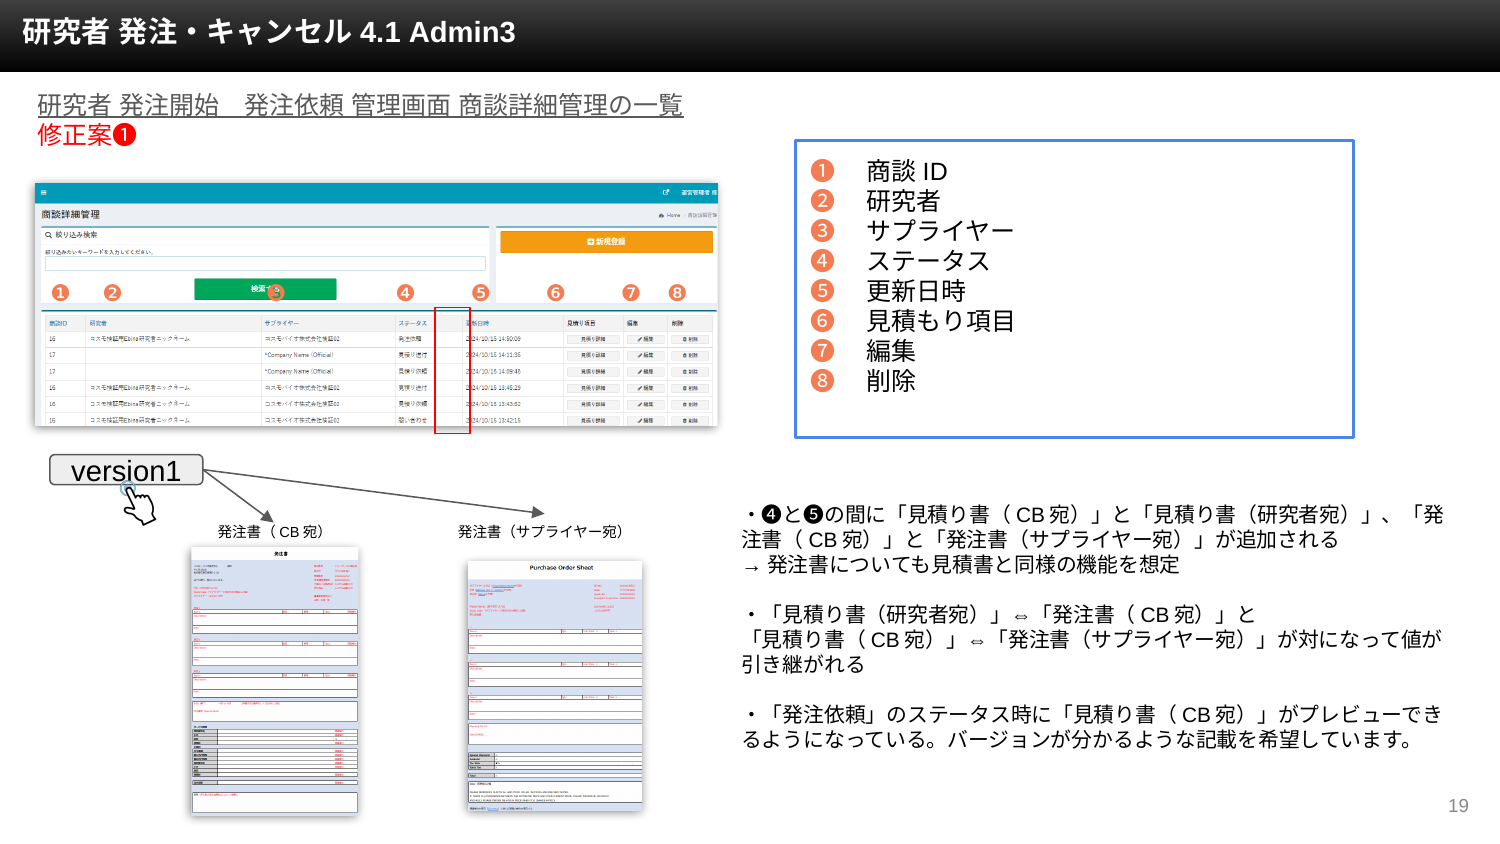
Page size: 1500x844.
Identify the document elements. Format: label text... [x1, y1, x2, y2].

text_box ❶ 商談ID ❷ 研究者 ❸ サプライヤー ❹ ステータス ❺ 更新日時 ❻ 見積もり項目 ❼ 編集 ❽ 削除 [795, 140, 1354, 438]
picture [97, 472, 180, 534]
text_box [202, 469, 545, 514]
text_box [0, 0, 1500, 72]
text_box version1 [49, 454, 203, 485]
picture [467, 561, 642, 811]
text_box 研究者 発注・キャンセル4.1 Admin3 [22, 13, 1291, 59]
text_box 発注書（サプライヤー宛） [436, 513, 653, 549]
picture [190, 547, 359, 816]
text_box ‹#› [1378, 782, 1481, 827]
picture [35, 182, 718, 426]
text_box 研究者 発注開始 発注依頼 管理画面 商談詳細管理の一覧 修正案❶ [22, 75, 1430, 165]
text_box ・❹と❺の間に「見積り書（CB宛）」と「見積り書（研究者宛）」、「発注書（CB宛）」と「発注書（サプライヤー宛）」が追加される →発注書についても見積書と同様の機能を想定 ・「見積り書（研究者宛）」⇔「発注書（CB宛）」と 「見積り書（CB宛）」⇔「発注書（サプライヤー宛）」が対になって値が引き継がれる ・「発注依頼」のステータス時に「見積り書（CB宛）」がプレビューできるようになっている。バージョンが分かるような記載を希望しています。 [726, 486, 1463, 767]
text_box 発注書（CB宛） [179, 513, 371, 549]
